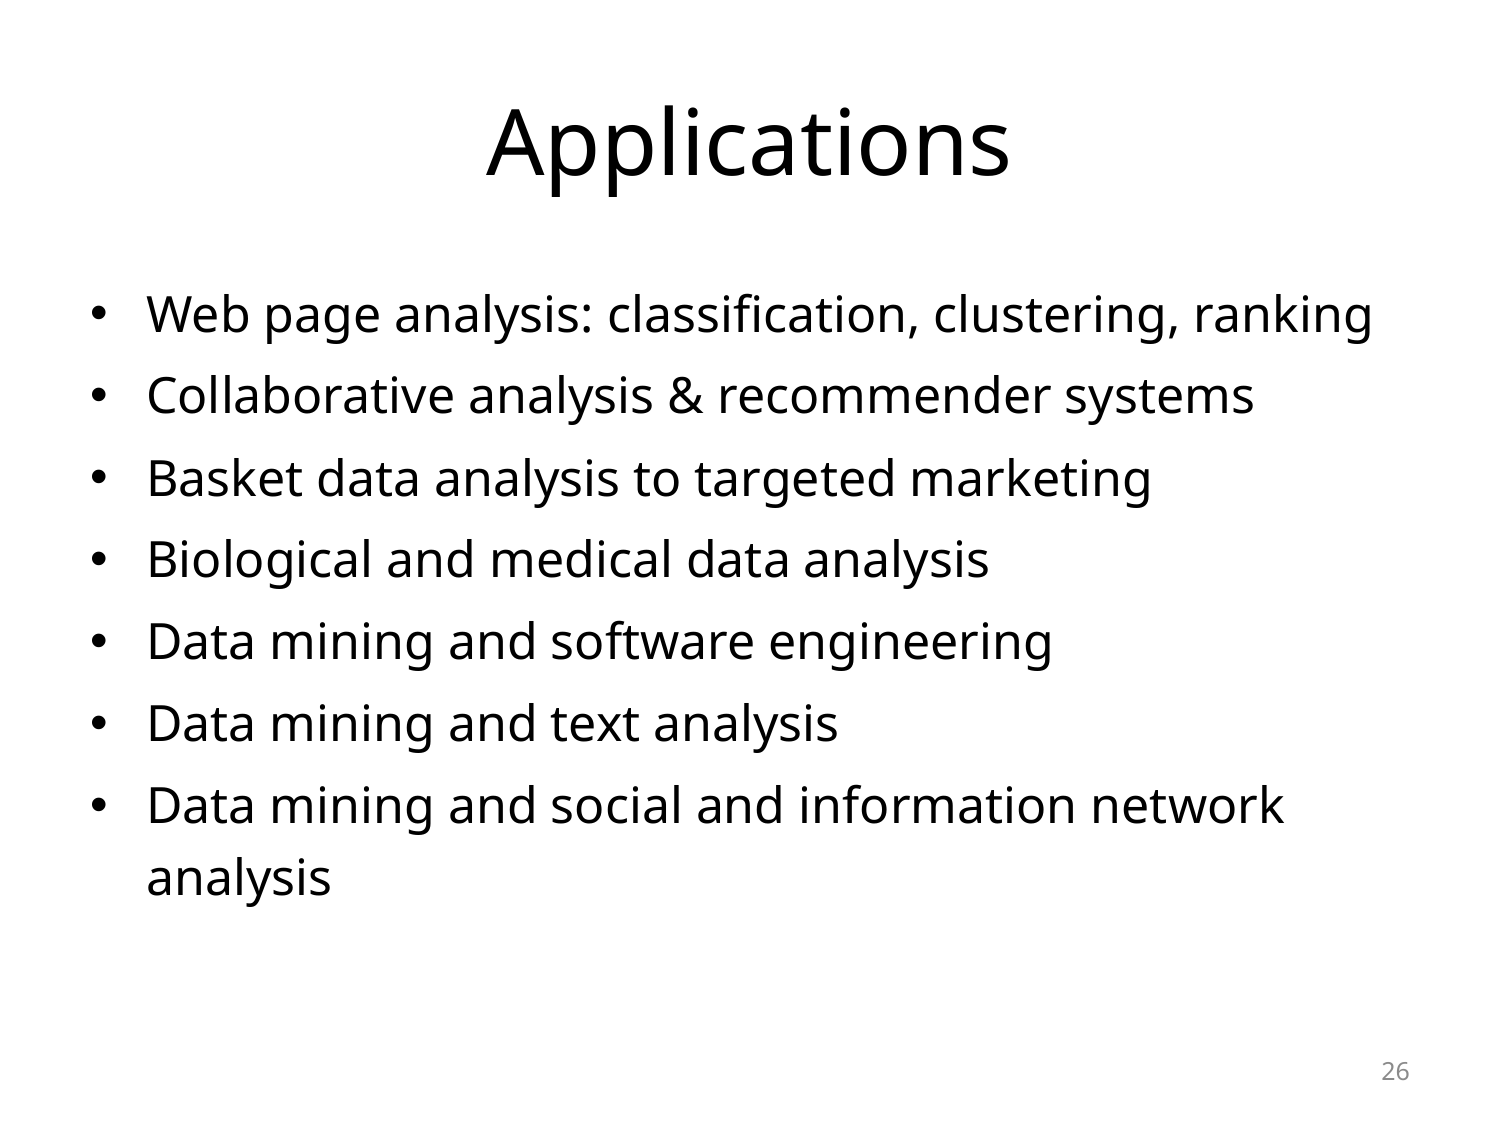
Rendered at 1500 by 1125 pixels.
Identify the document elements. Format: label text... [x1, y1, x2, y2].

slide_number 26 [1074, 1042, 1425, 1103]
list Web page analysis: classification, clustering, ranking Collaborative analysis & recommender systems Basket data analysis to targeted marketing Biological and medical data analysis Data mining and software engineering Data mining and text analysis Data mining and social and information network analysis [75, 262, 1425, 1005]
title Applications [75, 45, 1425, 233]
